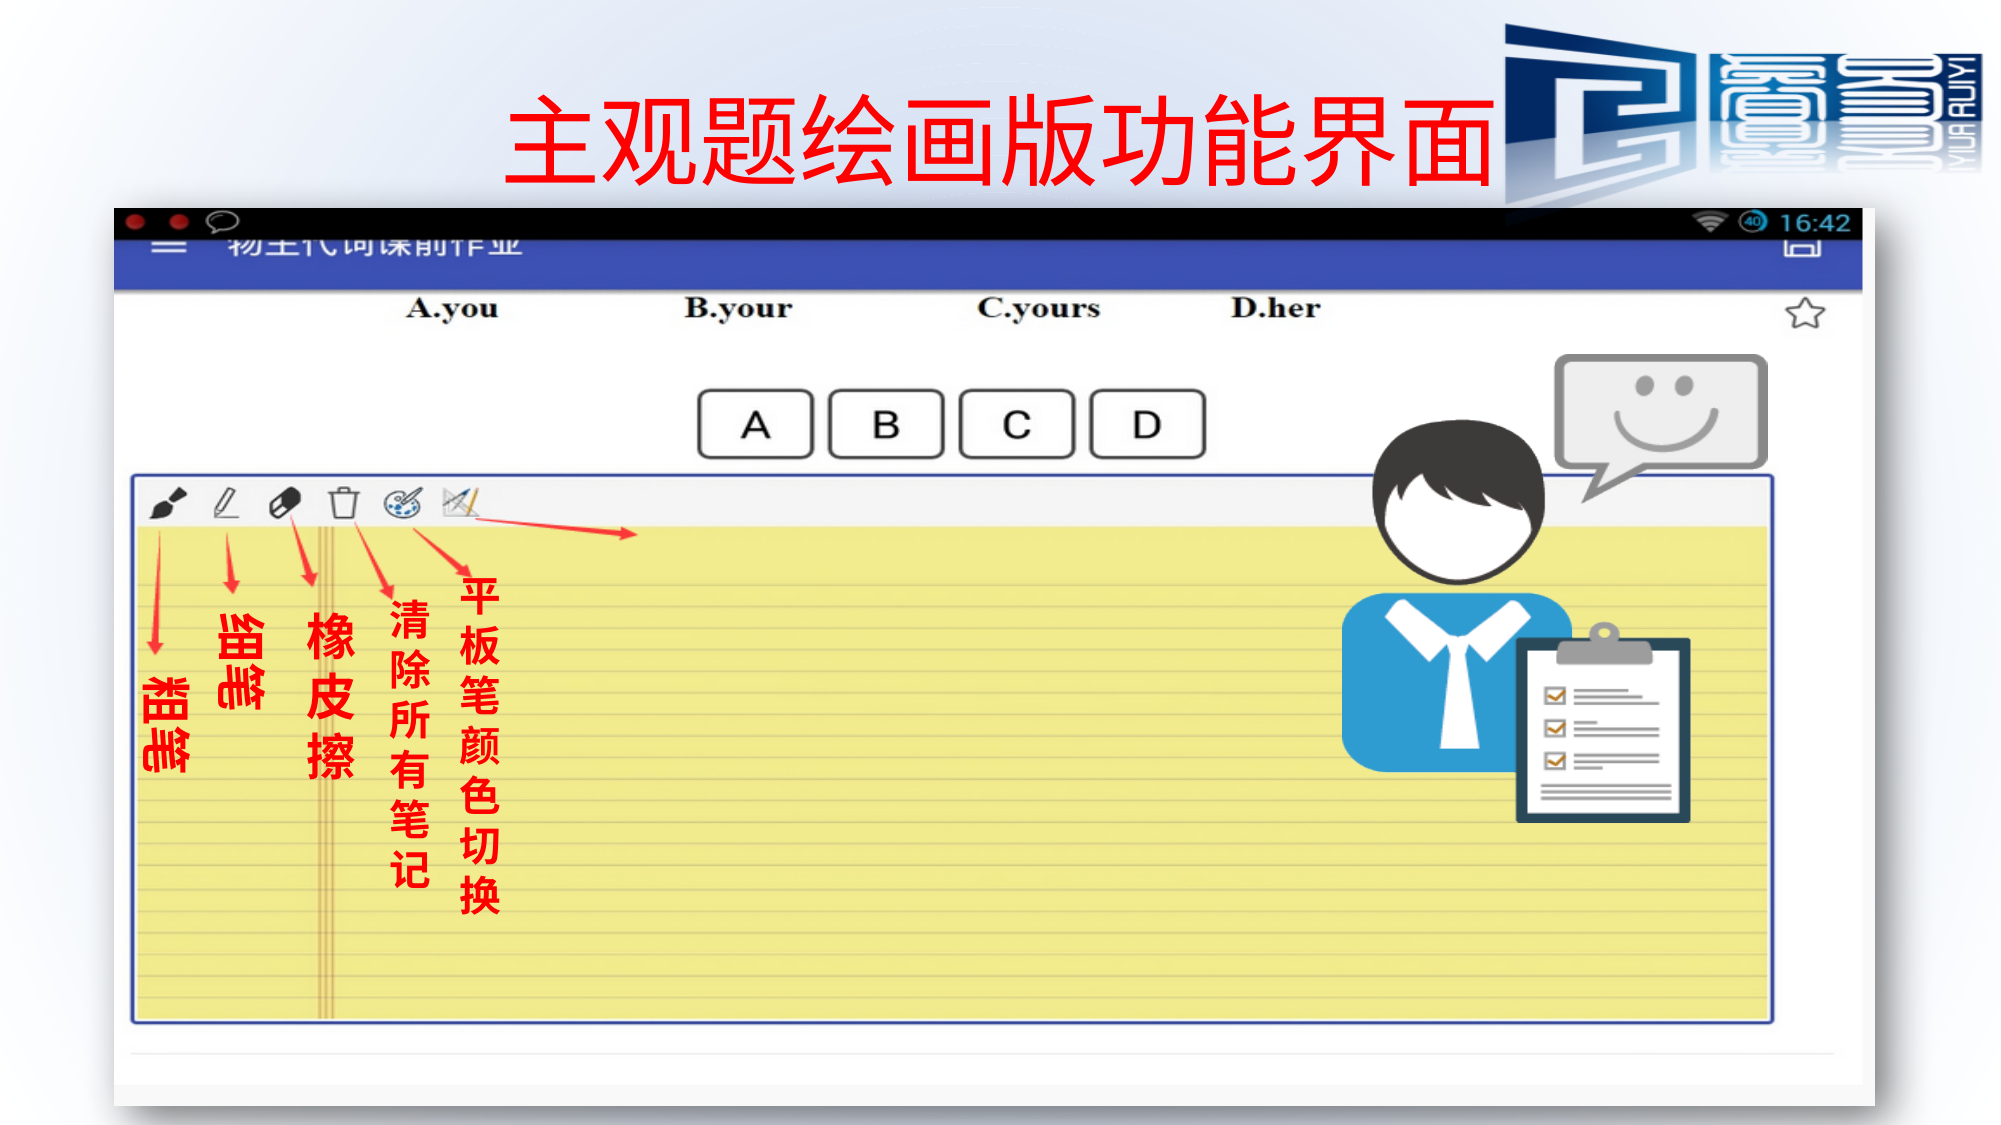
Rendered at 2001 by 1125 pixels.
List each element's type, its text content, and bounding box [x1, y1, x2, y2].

picture [1457, 0, 2000, 270]
title 主观题绘画版功能界面 [99, 45, 1452, 232]
picture [1342, 353, 1769, 823]
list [113, 207, 1875, 1107]
